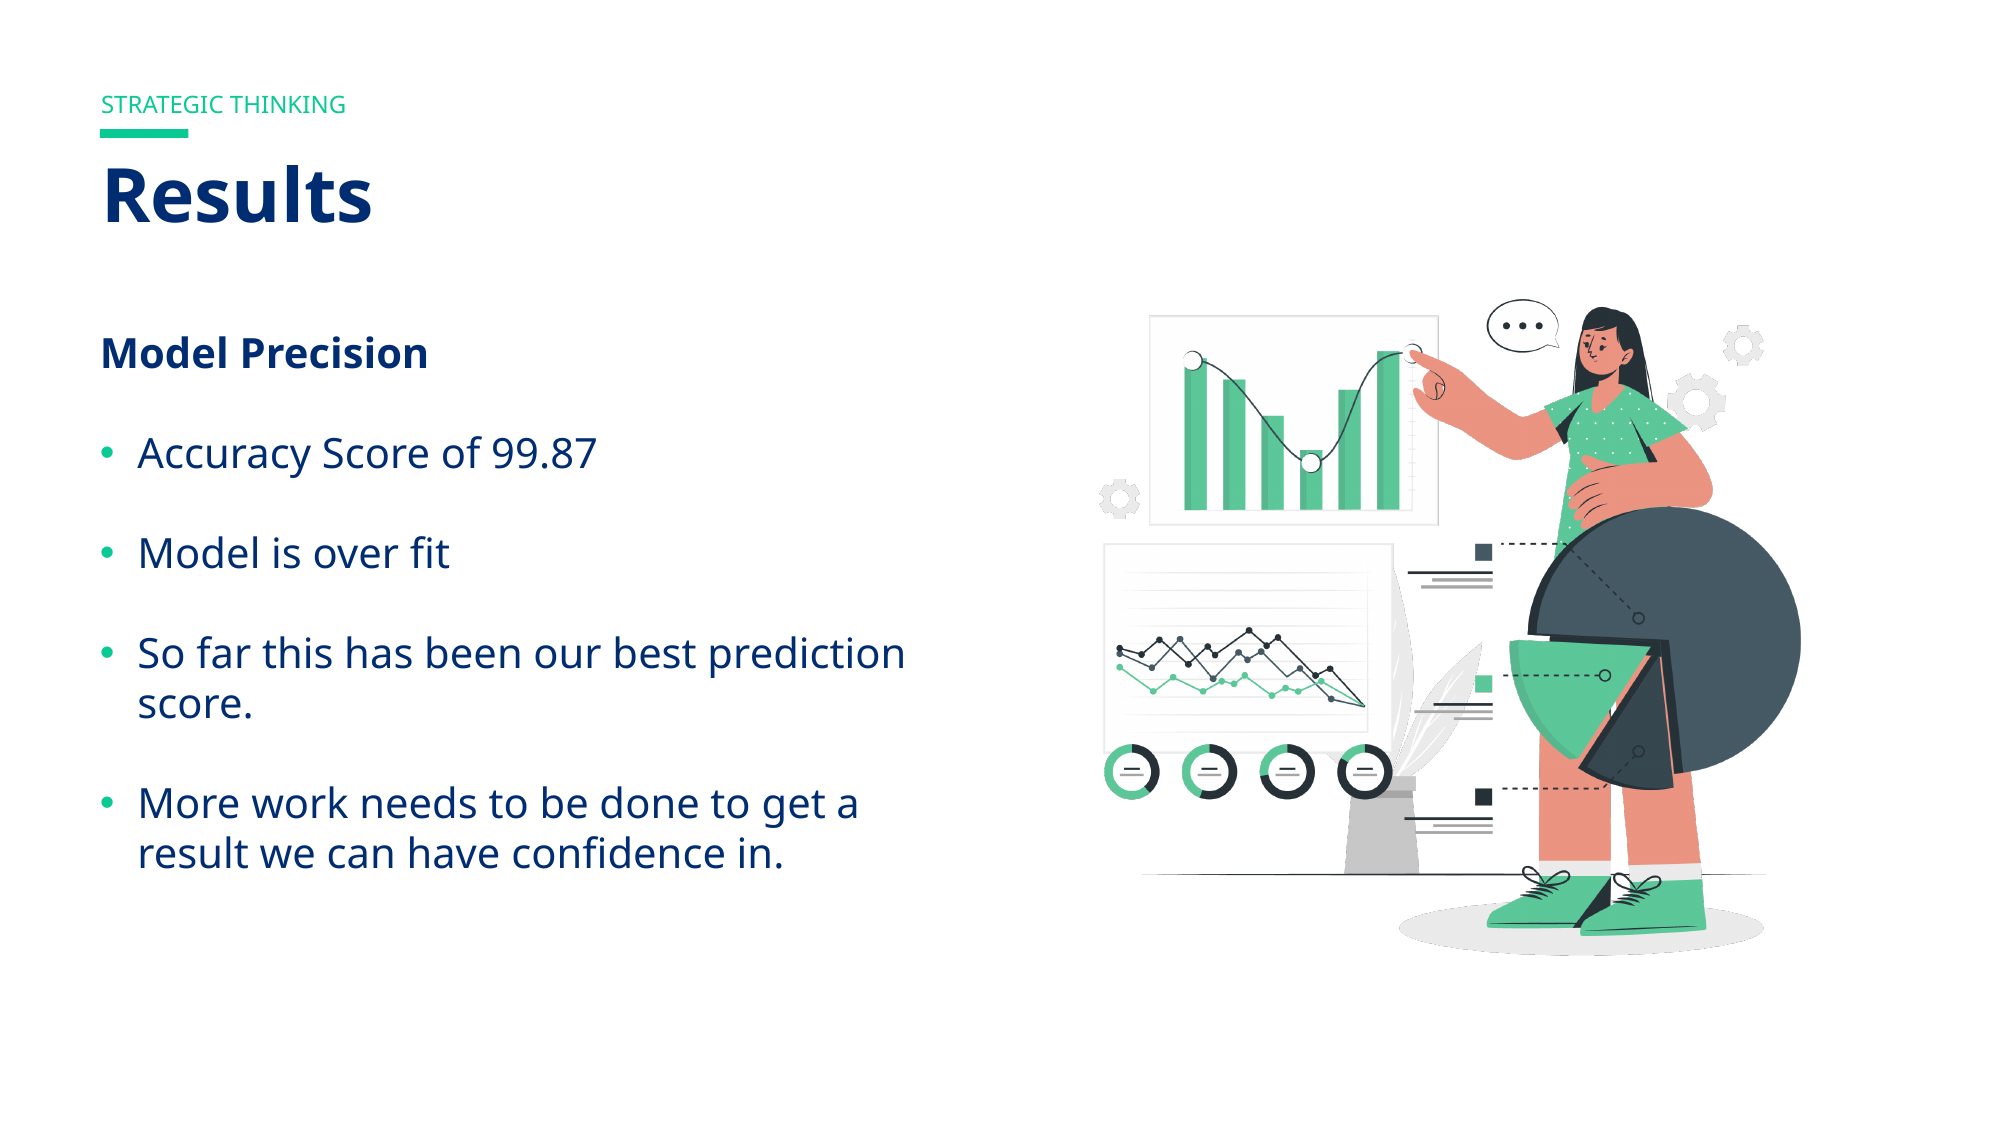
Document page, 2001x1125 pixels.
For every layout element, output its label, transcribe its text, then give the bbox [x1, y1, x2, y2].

title Results [100, 149, 1899, 253]
list Model Precision Accuracy Score of 99.87 Model is over fit So far this has been our best prediction score. More work needs to be done to get a result we can have confidence in. [99, 319, 945, 1001]
picture [1031, 183, 1877, 1029]
subtitle STRATEGIC THINKING [100, 85, 1586, 127]
